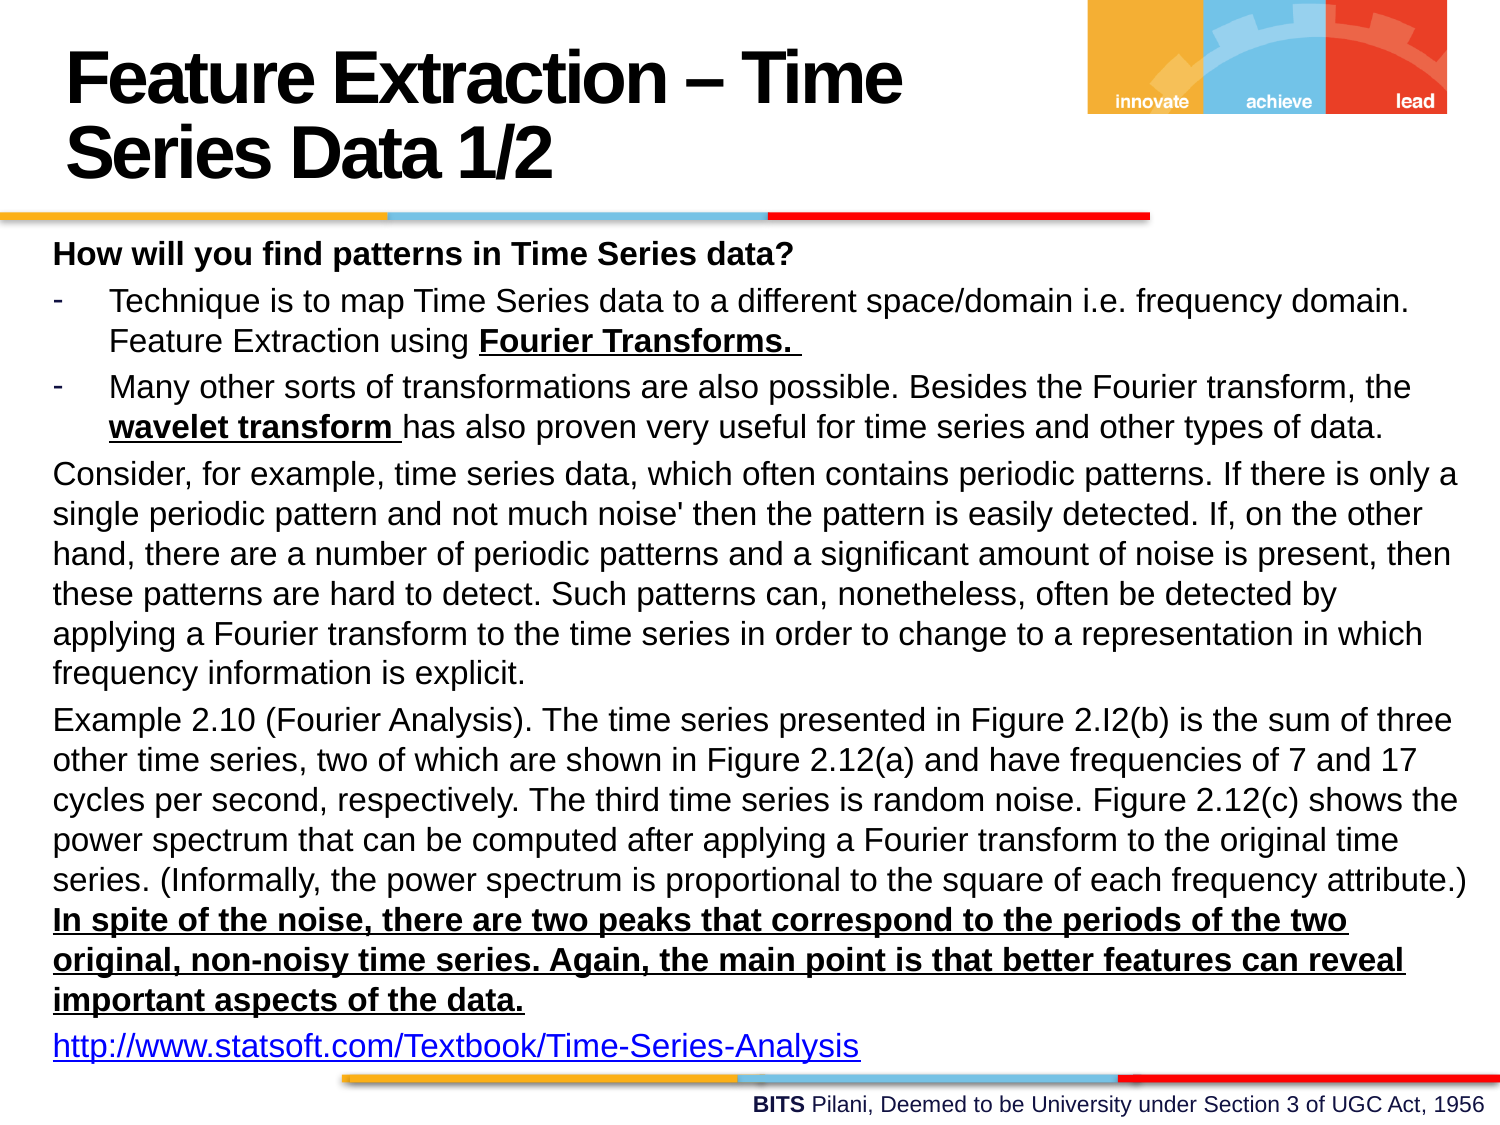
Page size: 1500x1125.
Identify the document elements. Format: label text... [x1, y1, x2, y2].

list Feature Extraction – Time Series Data 1/2 [50, 24, 1088, 213]
picture [1087, 0, 1448, 114]
list How will you find patterns in Time Series data? Technique is to map Time Series data to a different space/domain i.e. frequency domain. Feature Extraction using Fourier Transforms. Many other sorts of transformations are also possible. Besides the Fourier transform, the wavelet transform has also proven very useful for time series and other types of data. Consider, for example, time series data, which often contains periodic patterns. If there is only a single periodic pattern and not much noise' then the pattern is easily detected. If, on the other hand, there are a number of periodic patterns and a significant amount of noise is present, then these patterns are hard to detect. Such patterns can, nonetheless, often be detected by applying a Fourier transform to the time series in order to change to a representation in which frequency information is explicit. Example 2.10 (Fourier Analysis). The time series presented in Figure 2.I2(b) is the sum of three other time series, two of which are shown in Figure 2.12(a) and have frequencies of 7 and 17 cycles per second, respectively. The third time series is random noise. Figure 2.12(c) shows the power spectrum that can be computed after applying a Fourier transform to the original time series. (Informally, the power spectrum is proportional to the square of each frequency attribute.) In spite of the noise, there are two peaks that correspond to the periods of the two original, non-noisy time series. Again, the main point is that better features can reveal important aspects of the data. http://www.statsoft.com/Textbook/Time-Series-Analysis [37, 224, 1488, 963]
